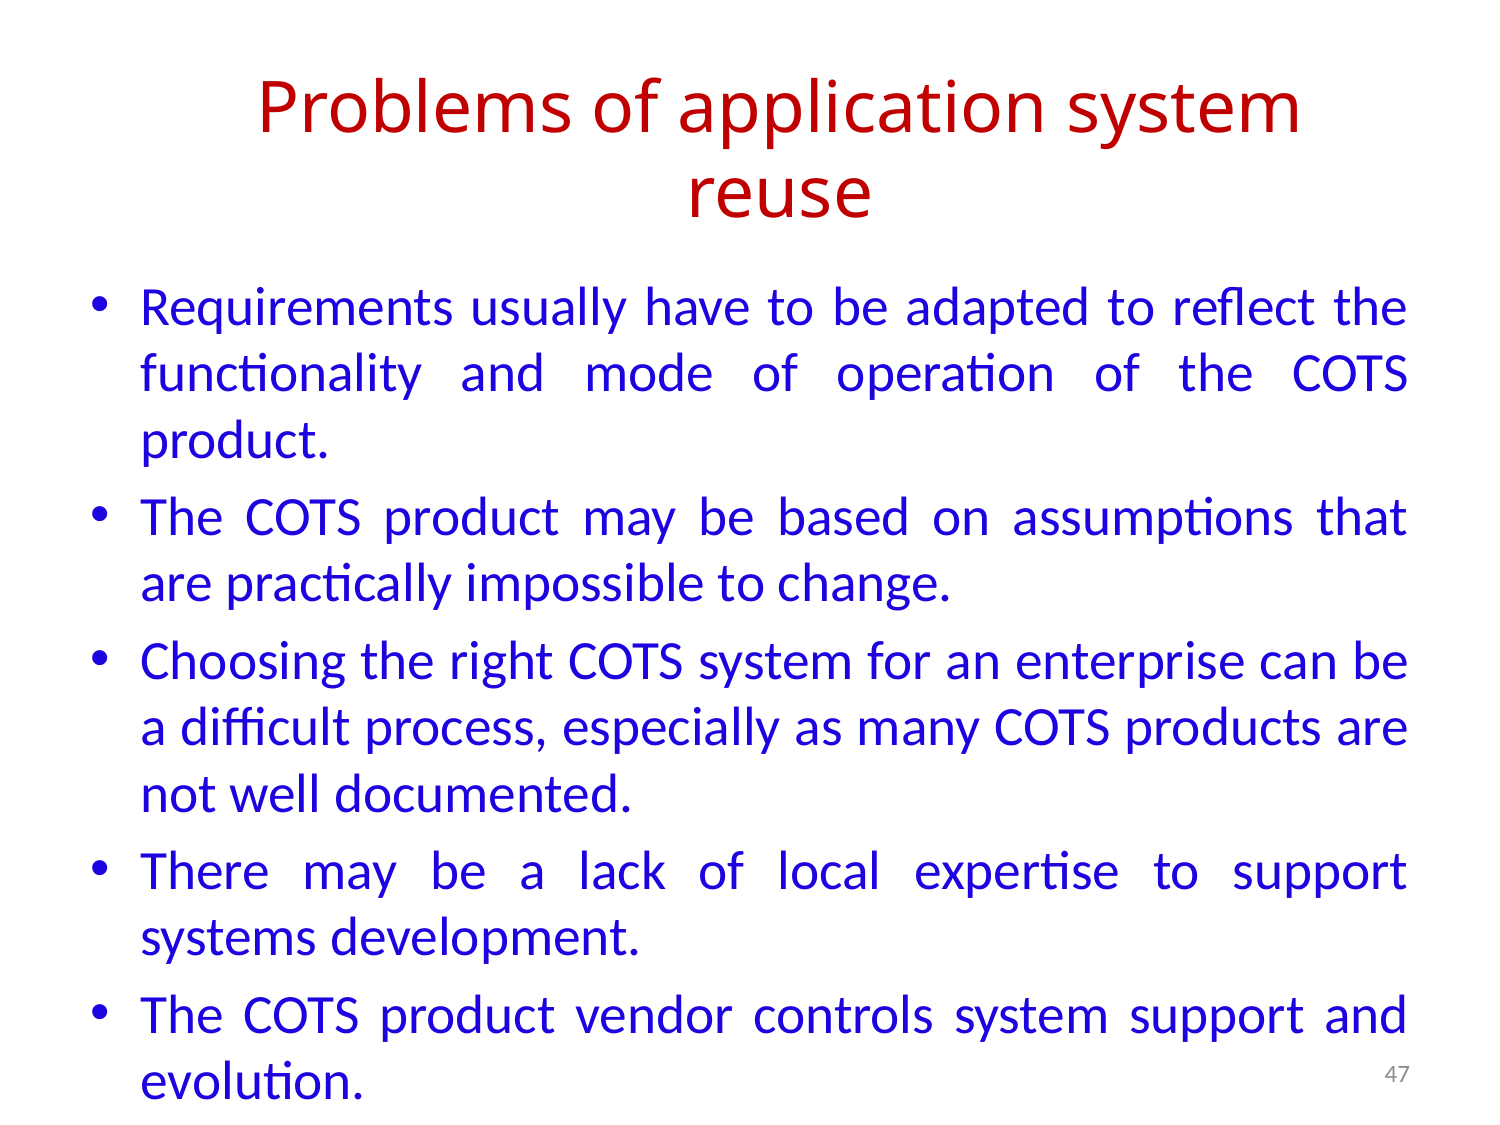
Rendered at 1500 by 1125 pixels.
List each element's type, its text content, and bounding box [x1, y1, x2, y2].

title Problems of application system reuse [181, 52, 1379, 241]
slide_number 47 [1074, 1042, 1425, 1103]
list Requirements usually have to be adapted to reflect the functionality and mode of operation of the COTS product. The COTS product may be based on assumptions that are practically impossible to change. Choosing the right COTS system for an enterprise can be a difficult process, especially as many COTS products are not well documented. There may be a lack of local expertise to support systems development. The COTS product vendor controls system support and evolution. [75, 262, 1425, 1125]
